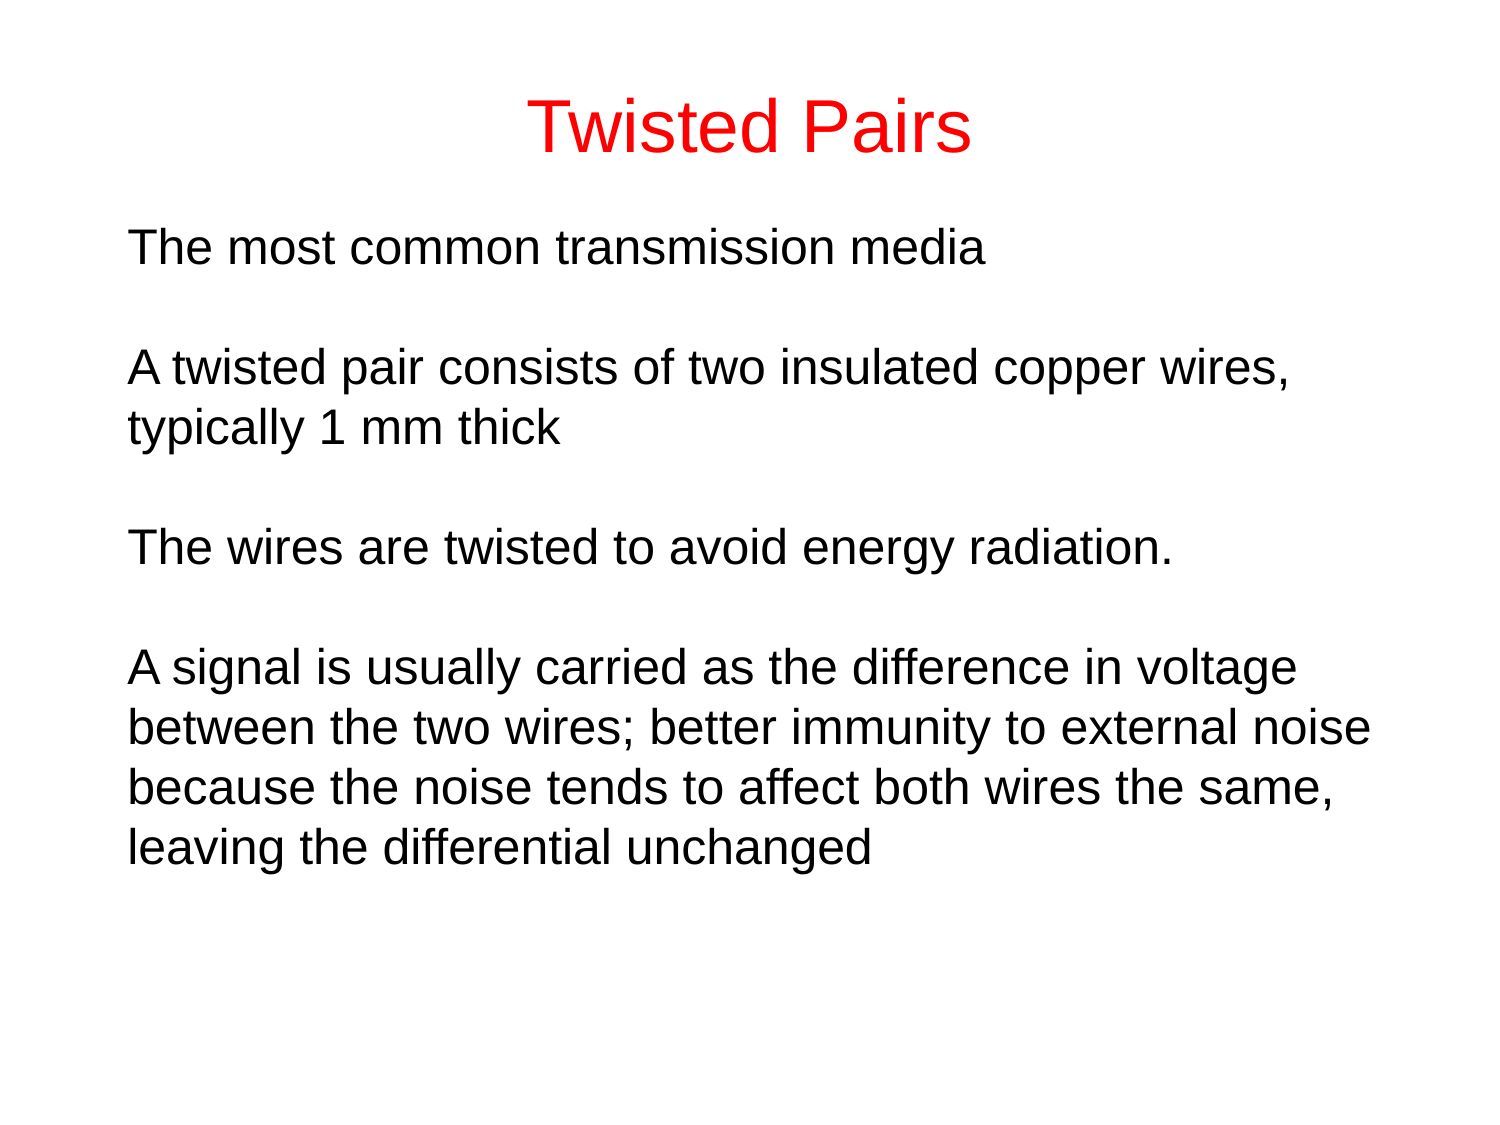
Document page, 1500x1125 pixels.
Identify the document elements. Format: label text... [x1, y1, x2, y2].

title Twisted Pairs [0, 0, 1500, 245]
text_box The most common transmission media A twisted pair consists of two insulated copper wires, typically 1 mm thick The wires are twisted to avoid energy radiation. A signal is usually carried as the difference in voltage between the two wires; better immunity to external noise because the noise tends to affect both wires the same, leaving the differential unchanged [112, 207, 1388, 882]
